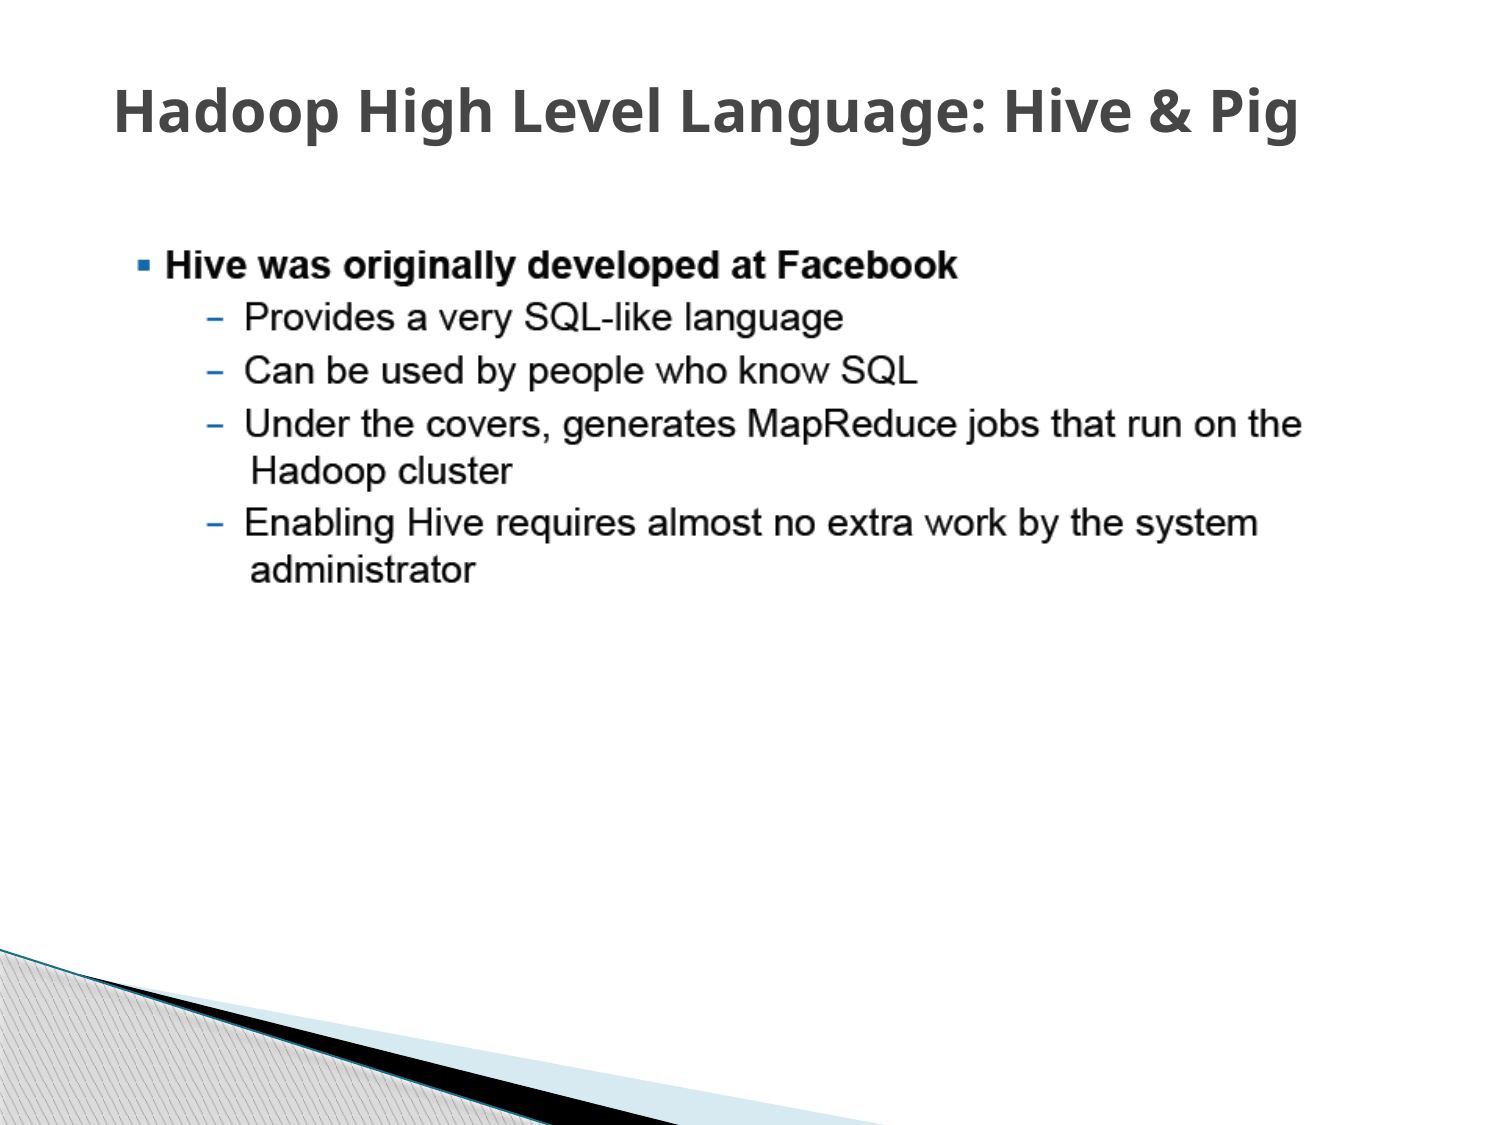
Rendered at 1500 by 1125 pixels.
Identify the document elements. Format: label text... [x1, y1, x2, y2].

picture [125, 224, 1375, 677]
text_box [87, 174, 1468, 998]
title Hadoop High Level Language: Hive & Pig [97, 38, 1338, 174]
